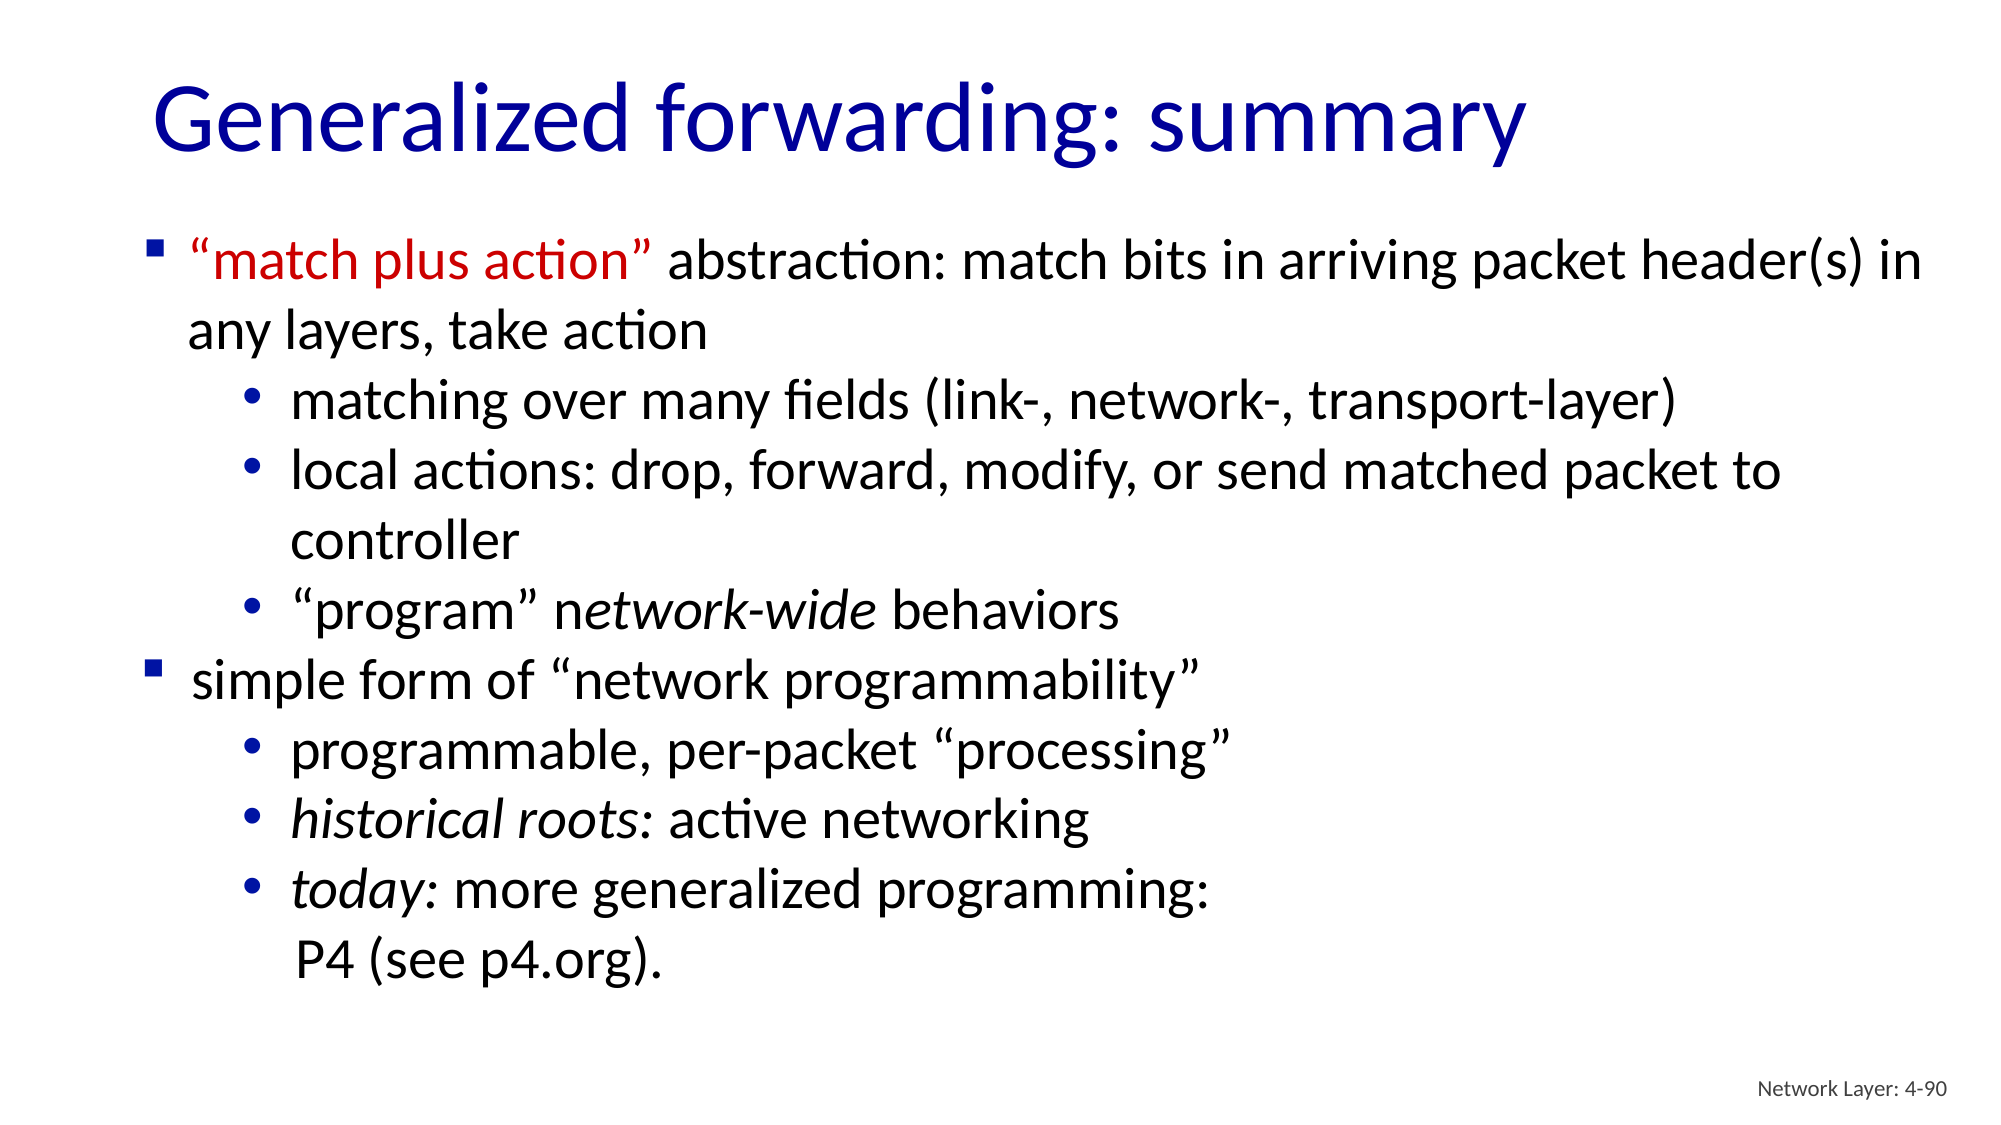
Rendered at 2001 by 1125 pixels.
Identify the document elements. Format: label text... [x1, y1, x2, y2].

slide_number Network Layer: 4-90 [1512, 1056, 1963, 1117]
text_box “match plus action” abstraction: match bits in arriving packet header(s) in any layers, take action matching over many fields (link-, network-, transport-layer) local actions: drop, forward, modify, or send matched packet to controller “program” network-wide behaviors simple form of “network programmability” programmable, per-packet “processing” historical roots: active networking today: more generalized programming: P4 (see p4.org). [125, 213, 1973, 998]
title Generalized forwarding: summary [137, 45, 1917, 193]
